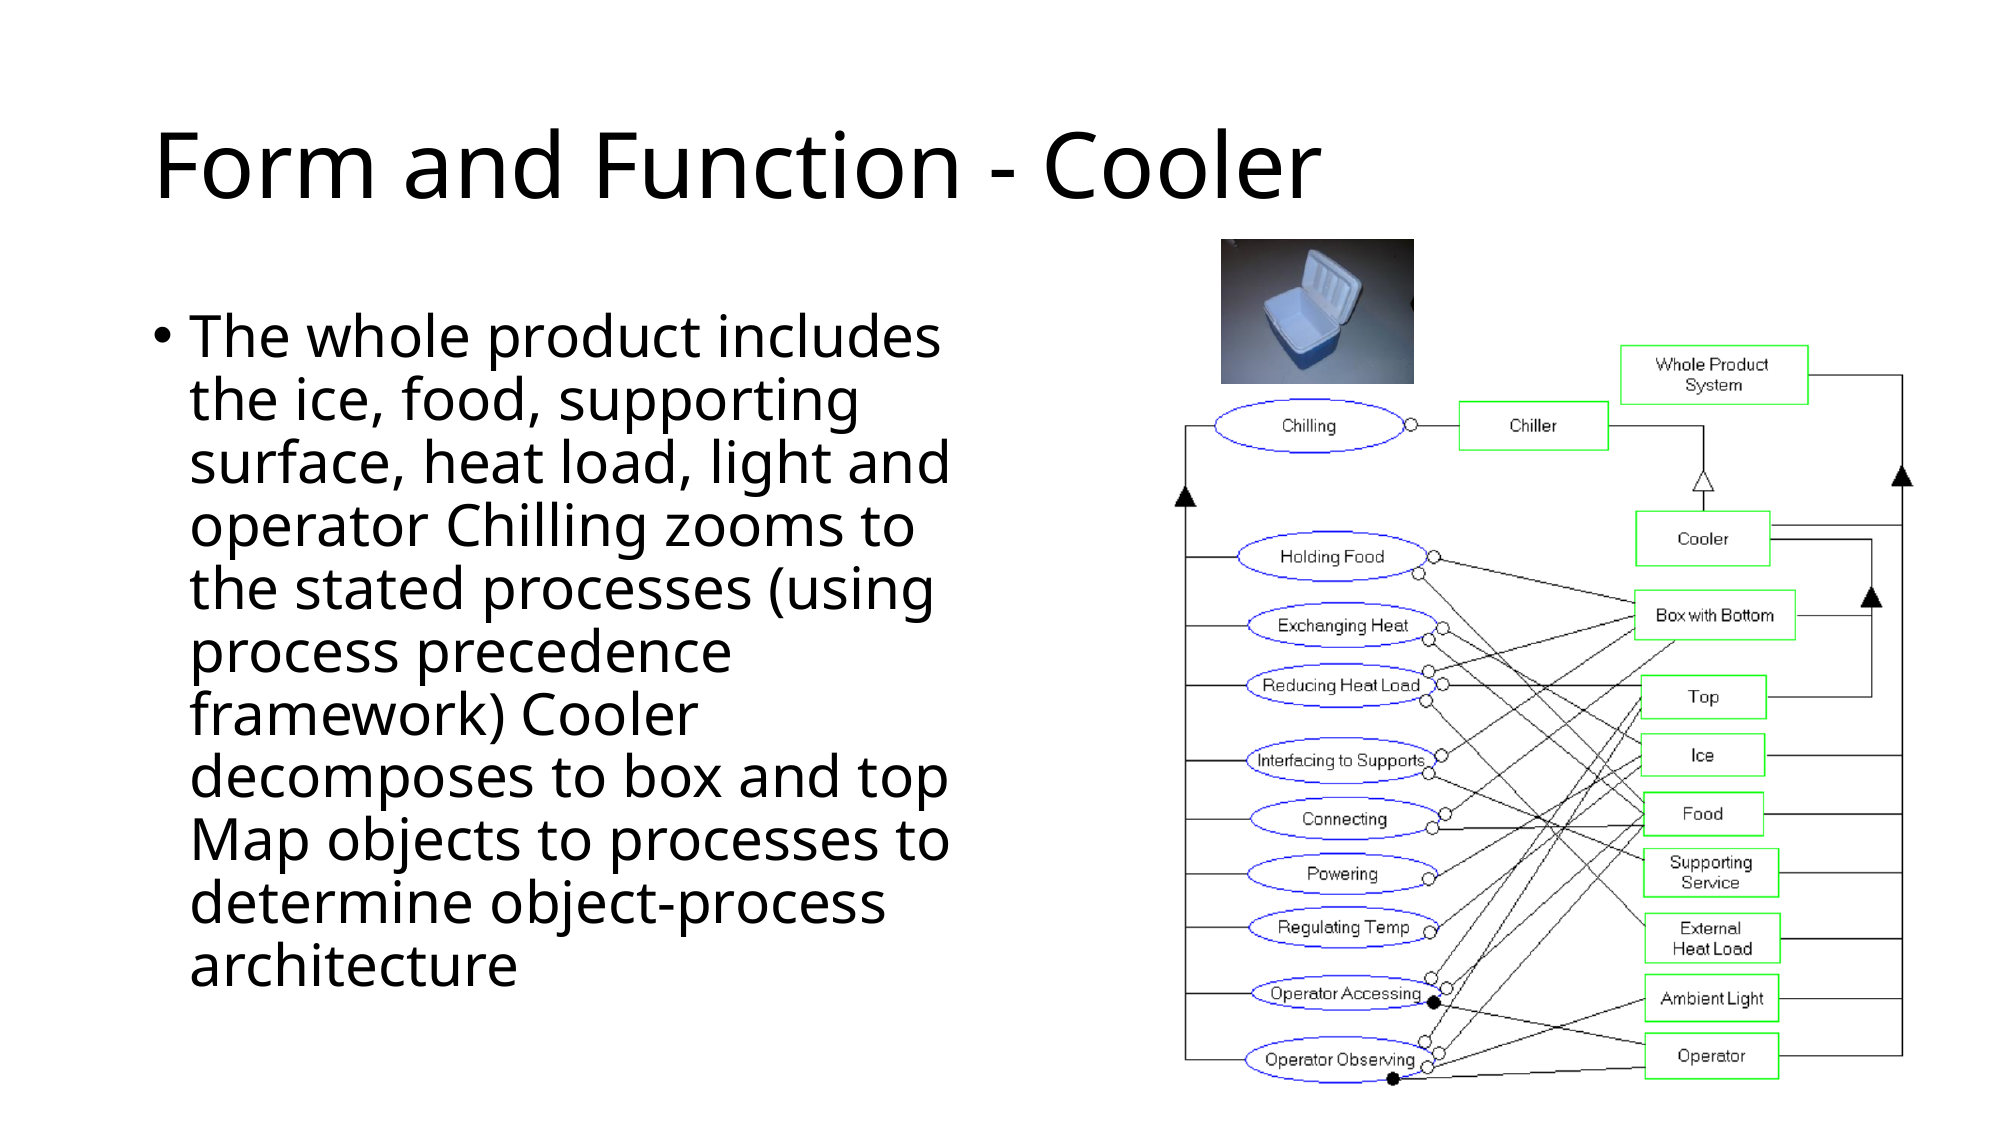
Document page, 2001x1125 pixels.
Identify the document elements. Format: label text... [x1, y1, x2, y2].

list The whole product includes the ice, food, supporting surface, heat load, light and operator Chilling zooms to the stated processes (using process precedence framework) Cooler decomposes to box and top Map objects to processes to determine object-process architecture [137, 299, 1014, 1014]
picture [1132, 217, 1932, 1096]
title Form and Function - Cooler [137, 59, 1863, 278]
